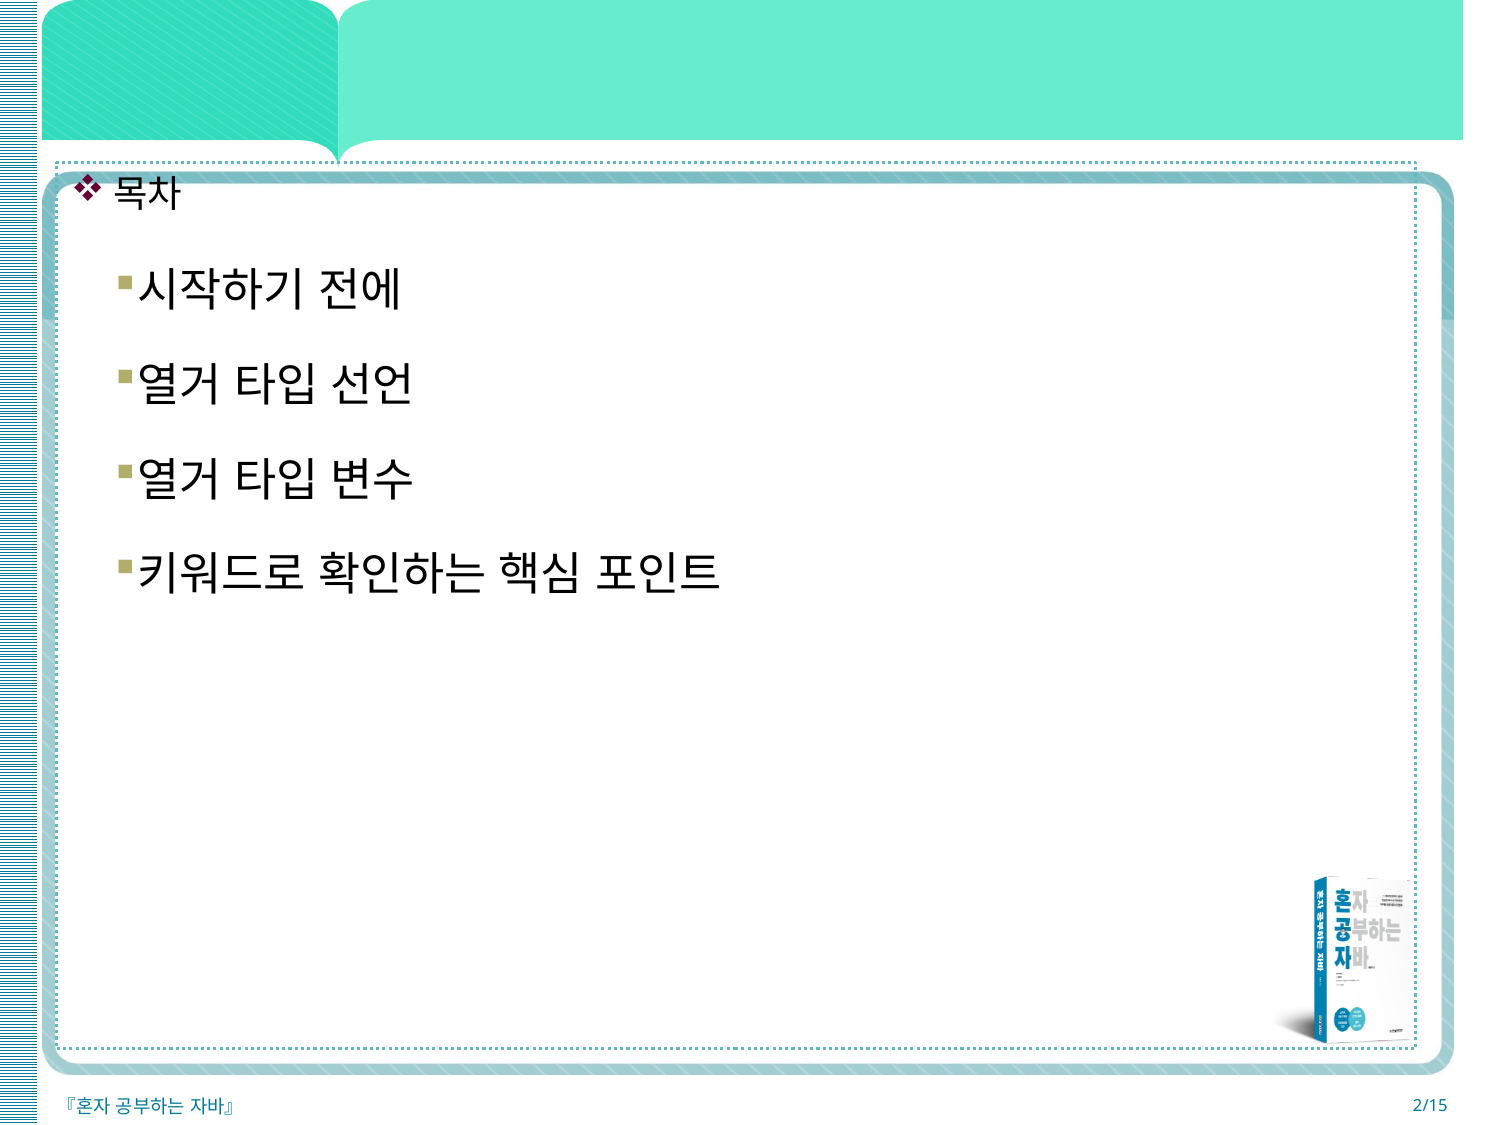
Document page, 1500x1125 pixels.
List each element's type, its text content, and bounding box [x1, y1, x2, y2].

list 목차 시작하기 전에 열거 타입 선언 열거 타입 변수 키워드로 확인하는 핵심 포인트 [55, 161, 1417, 1050]
picture [68, 1097, 75, 1110]
picture [42, 0, 1488, 1122]
picture [225, 1102, 232, 1115]
picture [116, 1102, 131, 1107]
